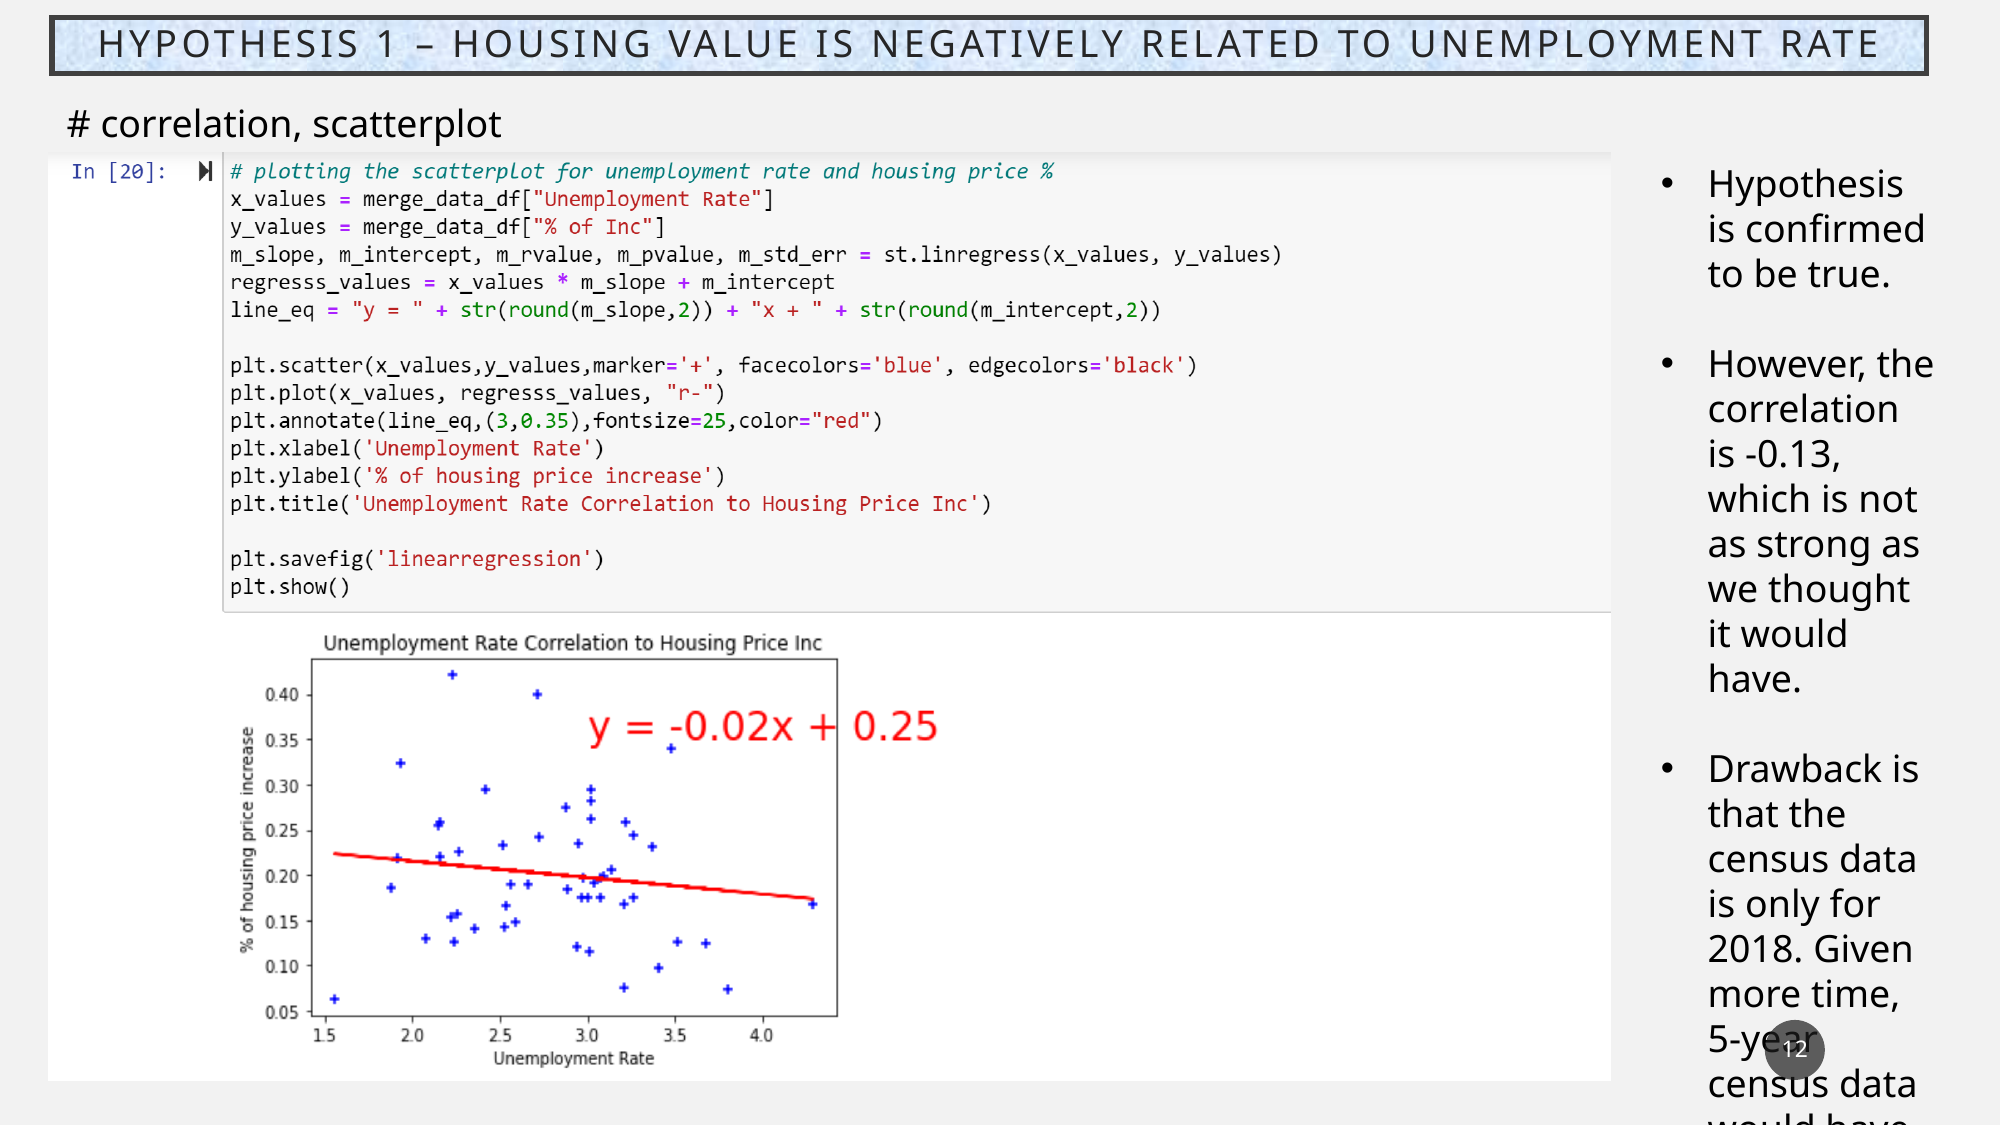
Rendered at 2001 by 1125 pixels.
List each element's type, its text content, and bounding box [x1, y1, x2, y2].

picture [48, 152, 1611, 1081]
text_box Hypothesis is confirmed to be true. However, the correlation is -0.13, which is not as strong as we thought it would have. Drawback is that the census data is only for 2018. Given more time, 5-year census data would have been sourced. [1646, 152, 1952, 1125]
title Hypothesis 1 – housing value is negatively related to unemployment rate [49, 15, 1929, 76]
slide_number 12 [1764, 1019, 1825, 1080]
text_box # correlation, scatterplot [51, 92, 1897, 152]
